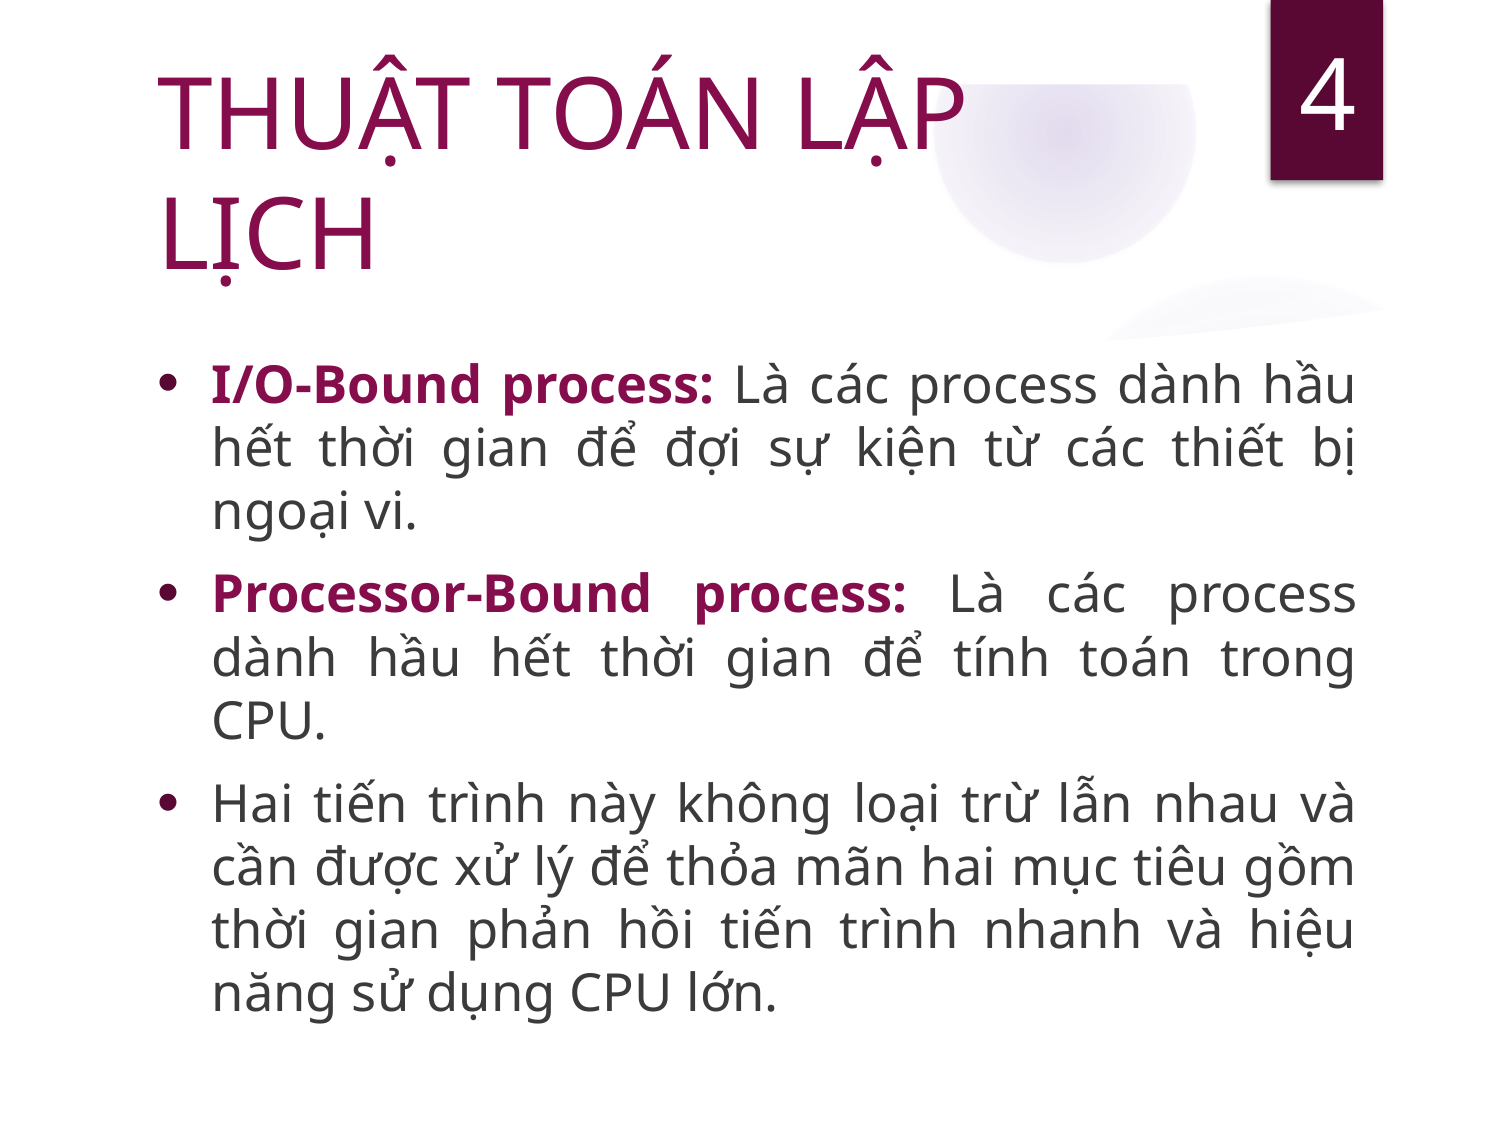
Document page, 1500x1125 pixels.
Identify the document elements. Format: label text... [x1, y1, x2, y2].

slide_number 4 [1262, 48, 1393, 175]
title THUẬT TOÁN LẬP LỊCH [142, 111, 1183, 228]
list I/O-Bound process: Là các process dành hầu hết thời gian để đợi sự kiện từ các thiết bị ngoại vi. Processor-Bound process: Là các process dành hầu hết thời gian để tính toán trong CPU. Hai tiến trình này không loại trừ lẫn nhau và cần được xử lý để thỏa mãn hai mục tiêu gồm thời gian phản hồi tiến trình nhanh và hiệu năng sử dụng CPU lớn. [142, 343, 1373, 1032]
